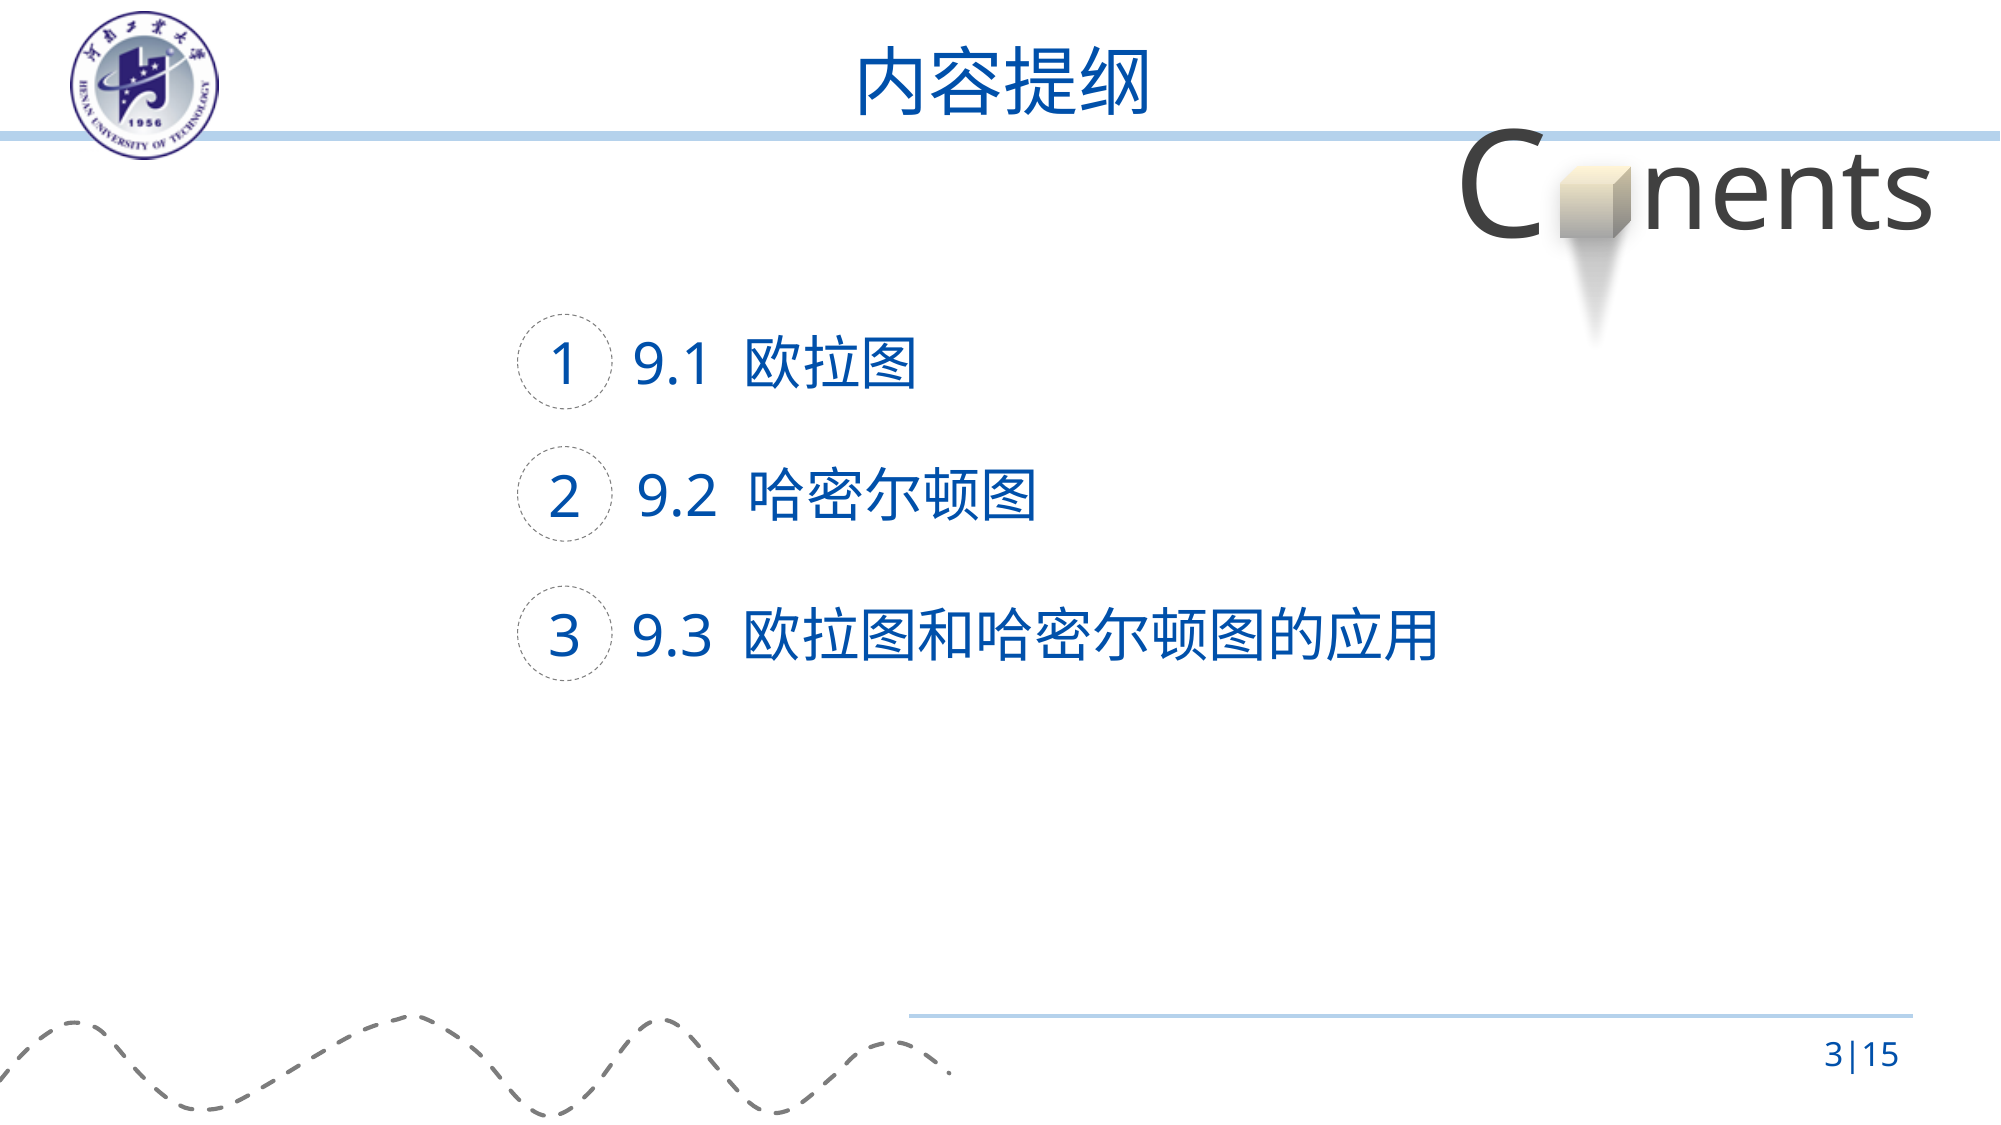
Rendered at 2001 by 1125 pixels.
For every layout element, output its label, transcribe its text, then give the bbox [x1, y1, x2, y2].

text_box 3 [516, 585, 614, 682]
title 内容提纲 [236, 36, 1772, 134]
text_box 9.3 欧拉图和哈密尔顿图的应用 [616, 590, 1457, 676]
text_box 1 [516, 313, 614, 410]
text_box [1550, 165, 1641, 398]
text_box 2 [516, 445, 614, 543]
text_box C [1438, 134, 1564, 275]
slide_number 3|15 [1756, 1025, 1915, 1086]
text_box 9.1 欧拉图 [618, 318, 1335, 404]
text_box nents [1624, 109, 1952, 260]
picture [70, 11, 219, 160]
text_box 9.2 哈密尔顿图 [621, 451, 1055, 536]
